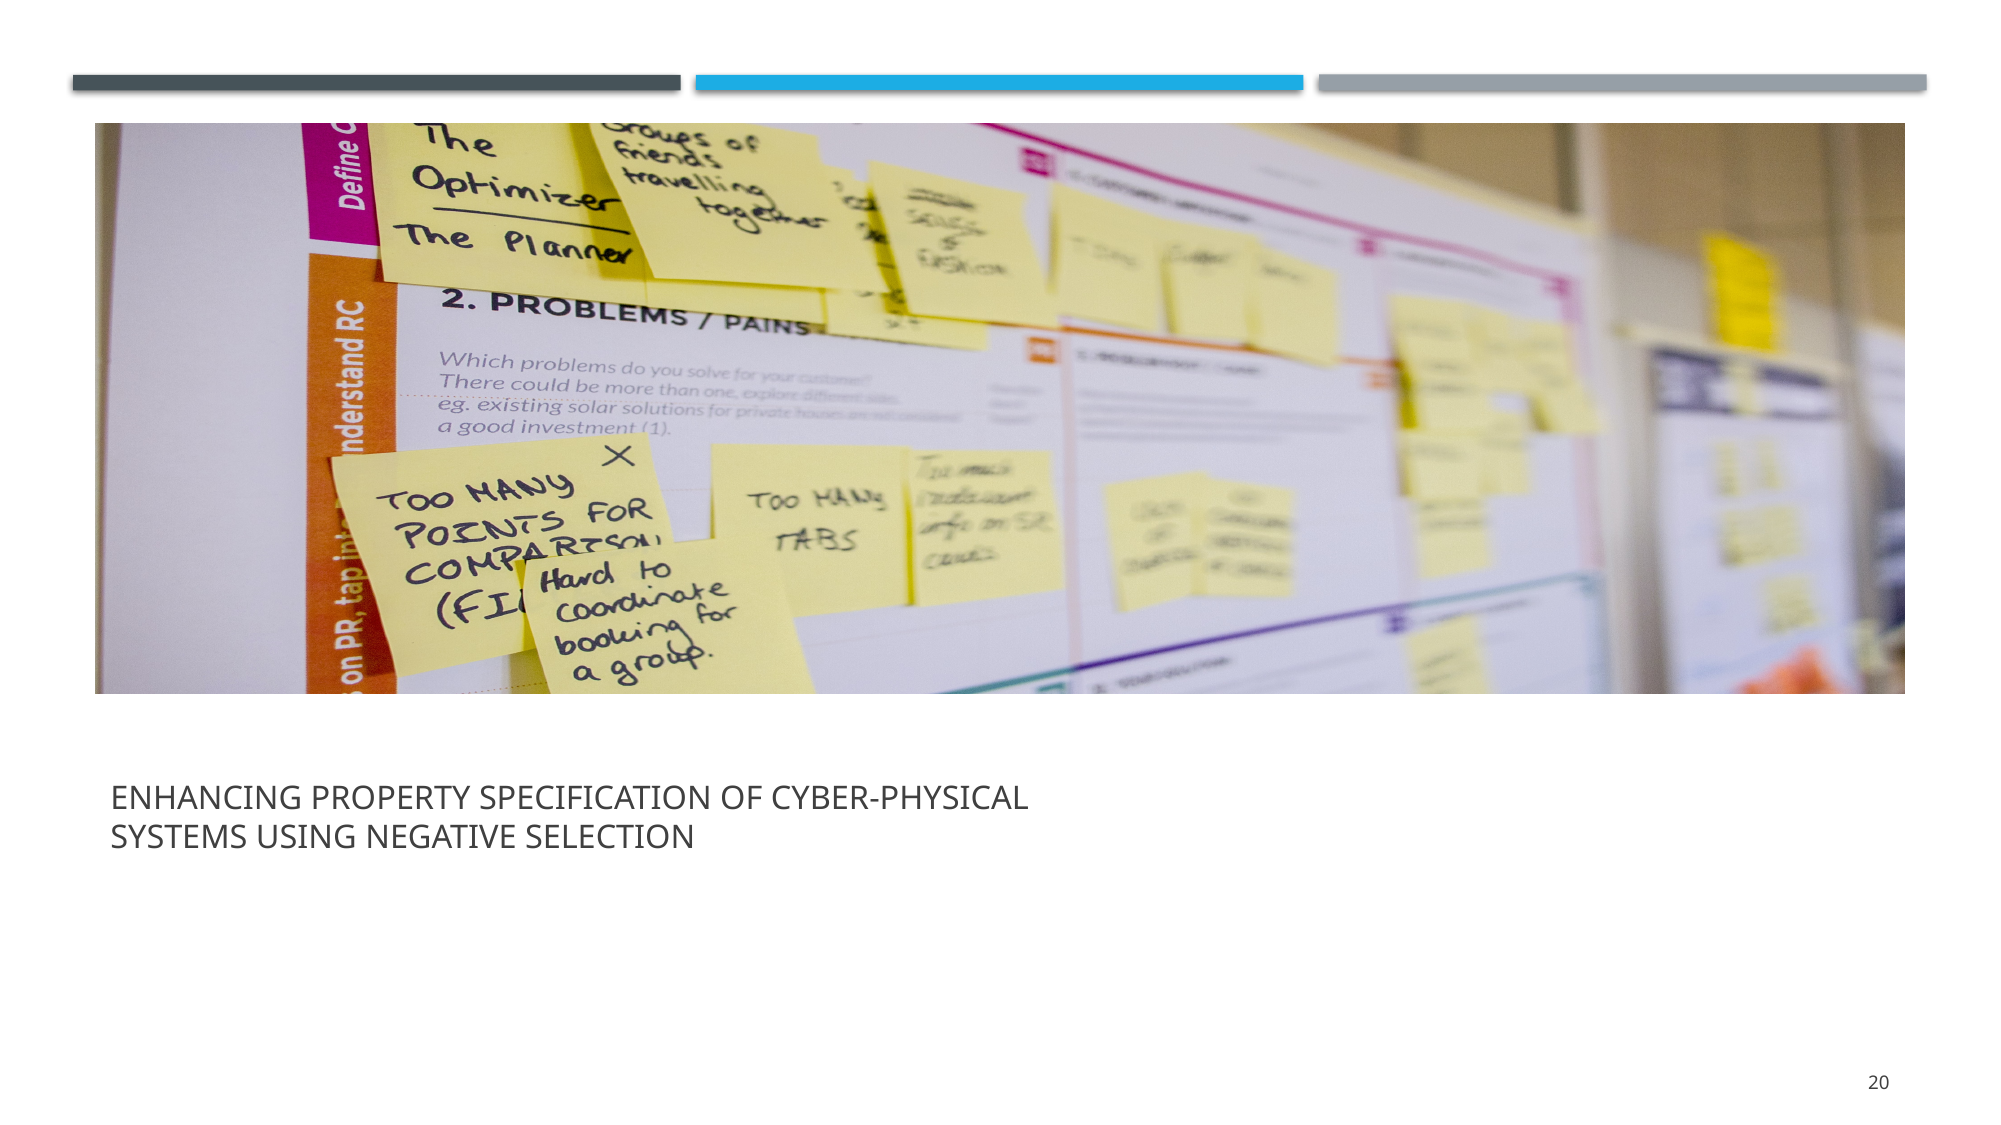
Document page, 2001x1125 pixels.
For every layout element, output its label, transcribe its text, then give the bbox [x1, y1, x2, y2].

slide_number 20 [1732, 1053, 1905, 1114]
title Enhancing Property Specification of Cyber-Physical Systems using Negative Selection [95, 769, 1905, 863]
picture [94, 104, 1906, 705]
